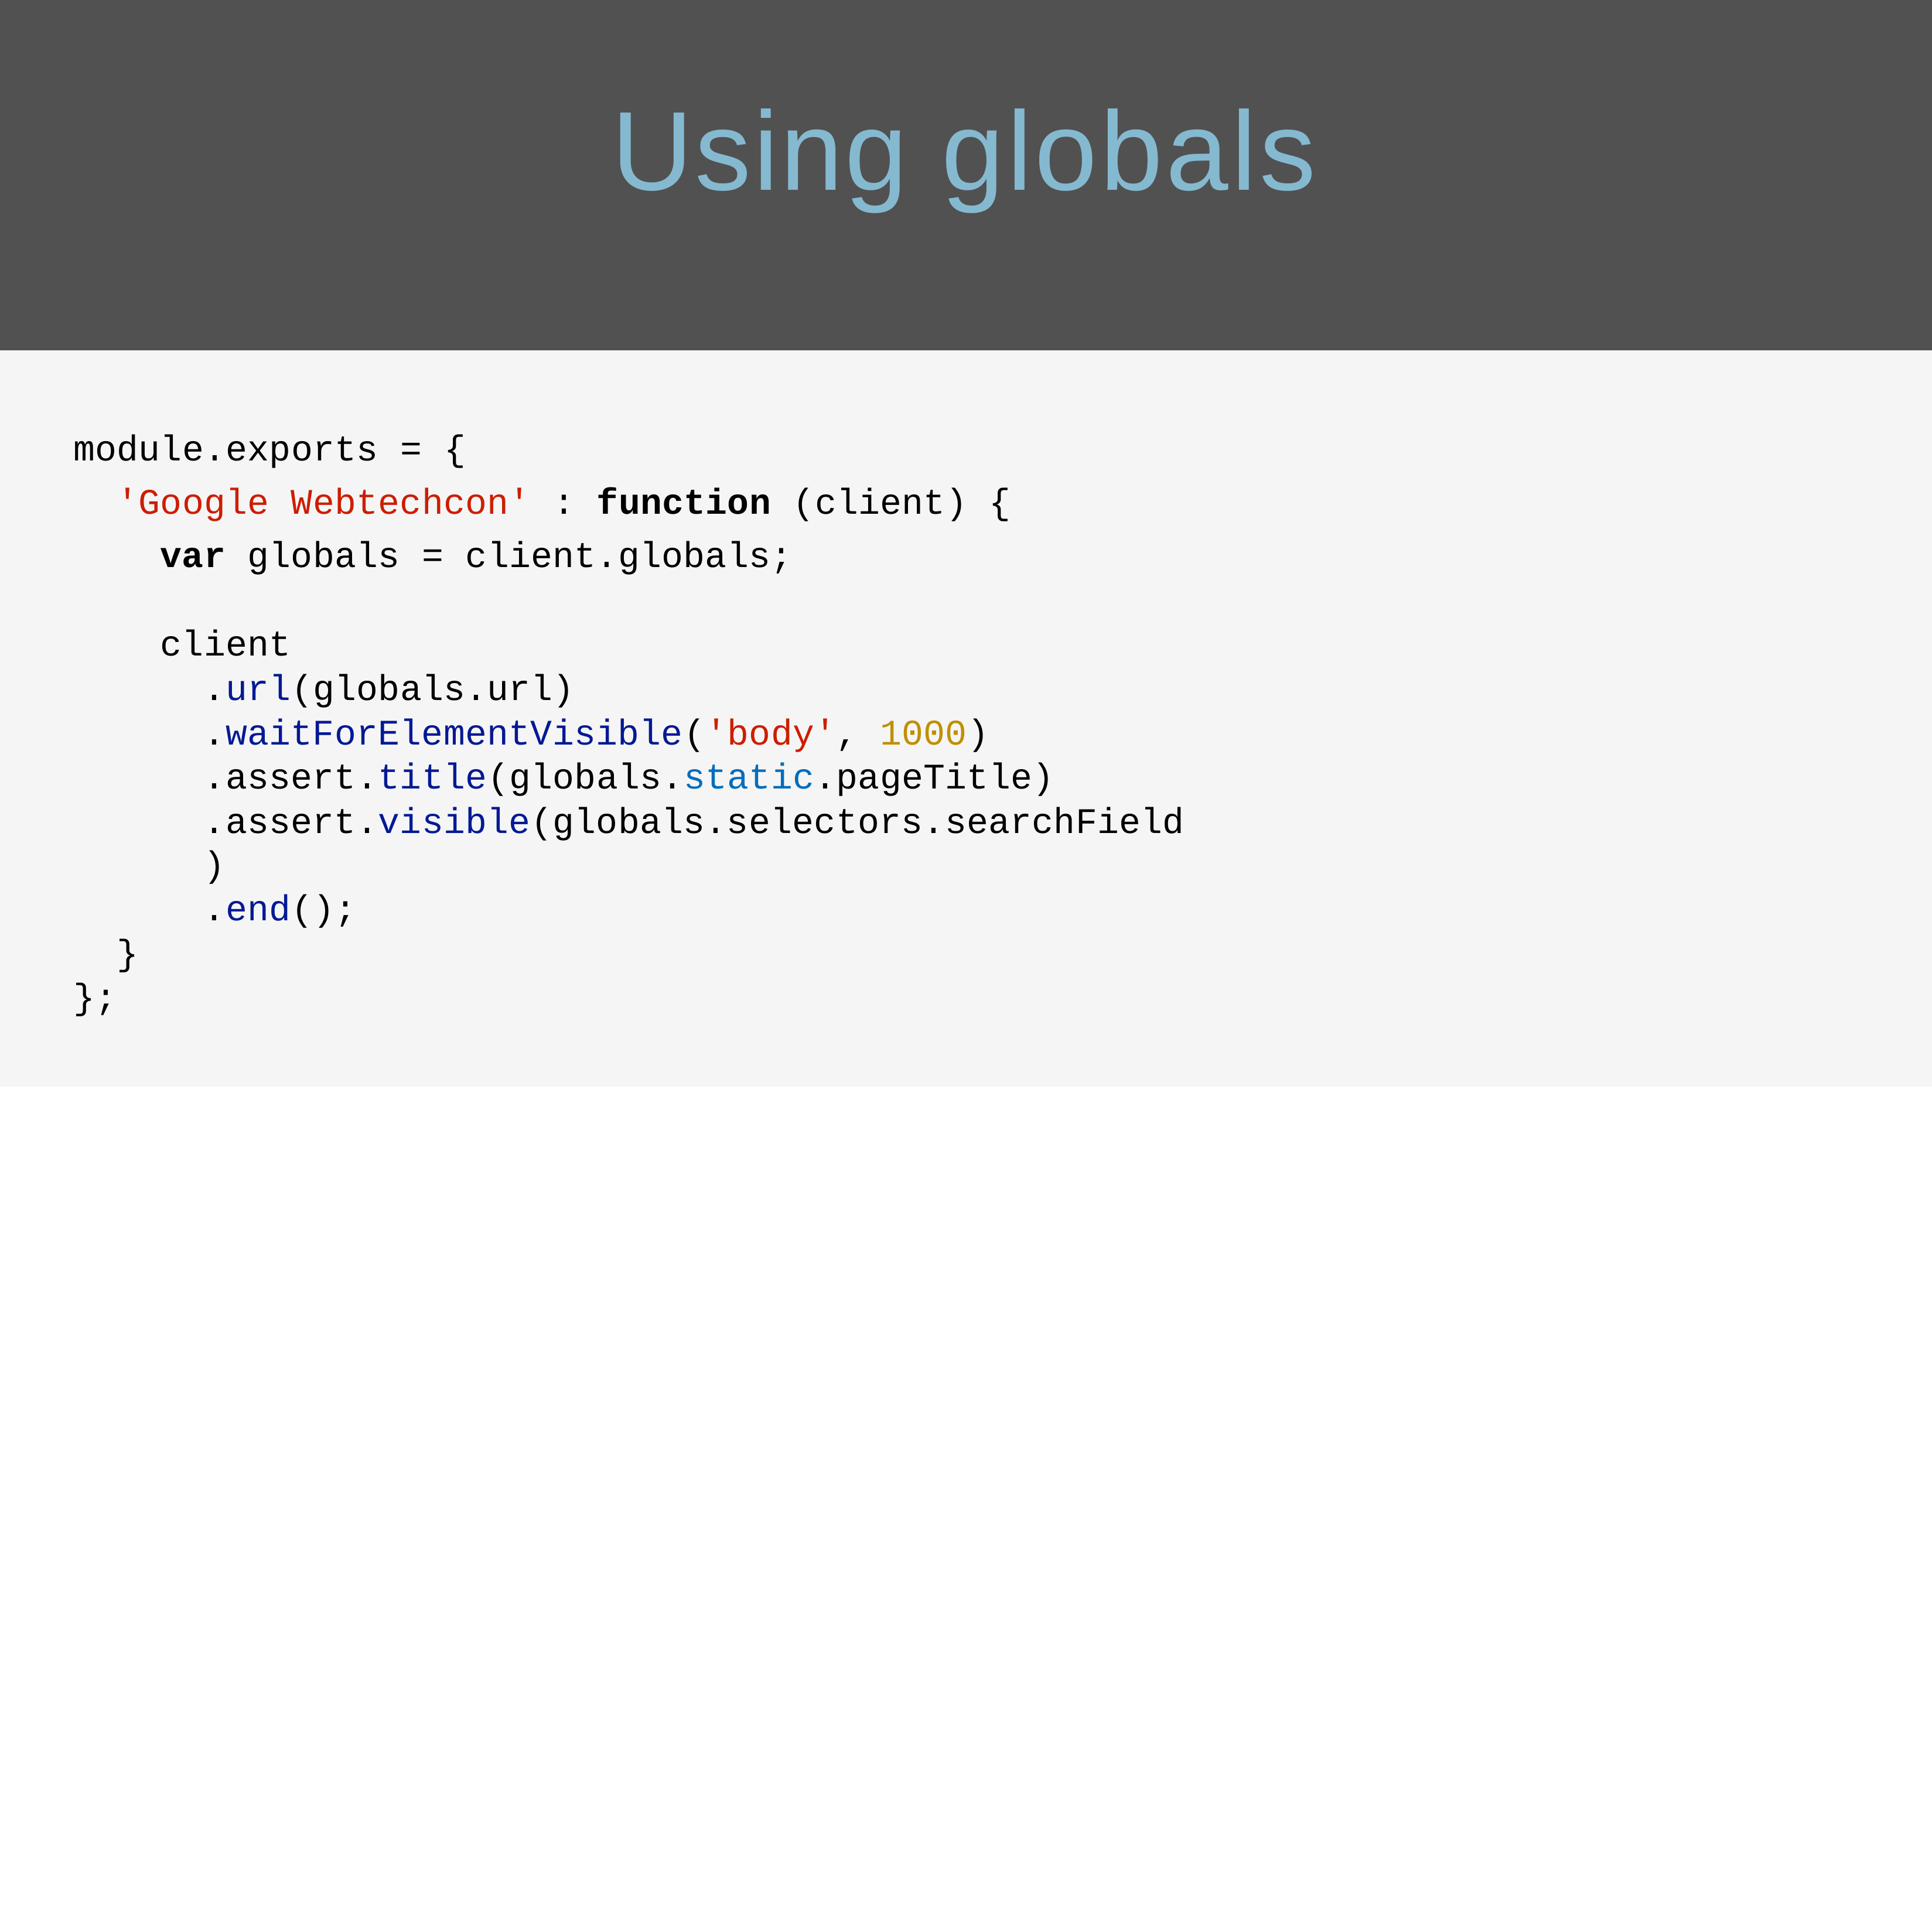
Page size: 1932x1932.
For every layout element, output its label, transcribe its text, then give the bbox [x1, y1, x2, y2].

title Using globals [610, 76, 1321, 350]
text_box [0, 350, 1932, 1087]
text_box module.exports = { 'Google Webtechcon' : function (client) { var globals = client.globals; client .url(globals.url) .waitForElementVisible('body', 1000) .assert.title(globals.static.pageTitle) .assert.visible(globals.selectors.searchField) .end(); } }; [72, 413, 1205, 1017]
